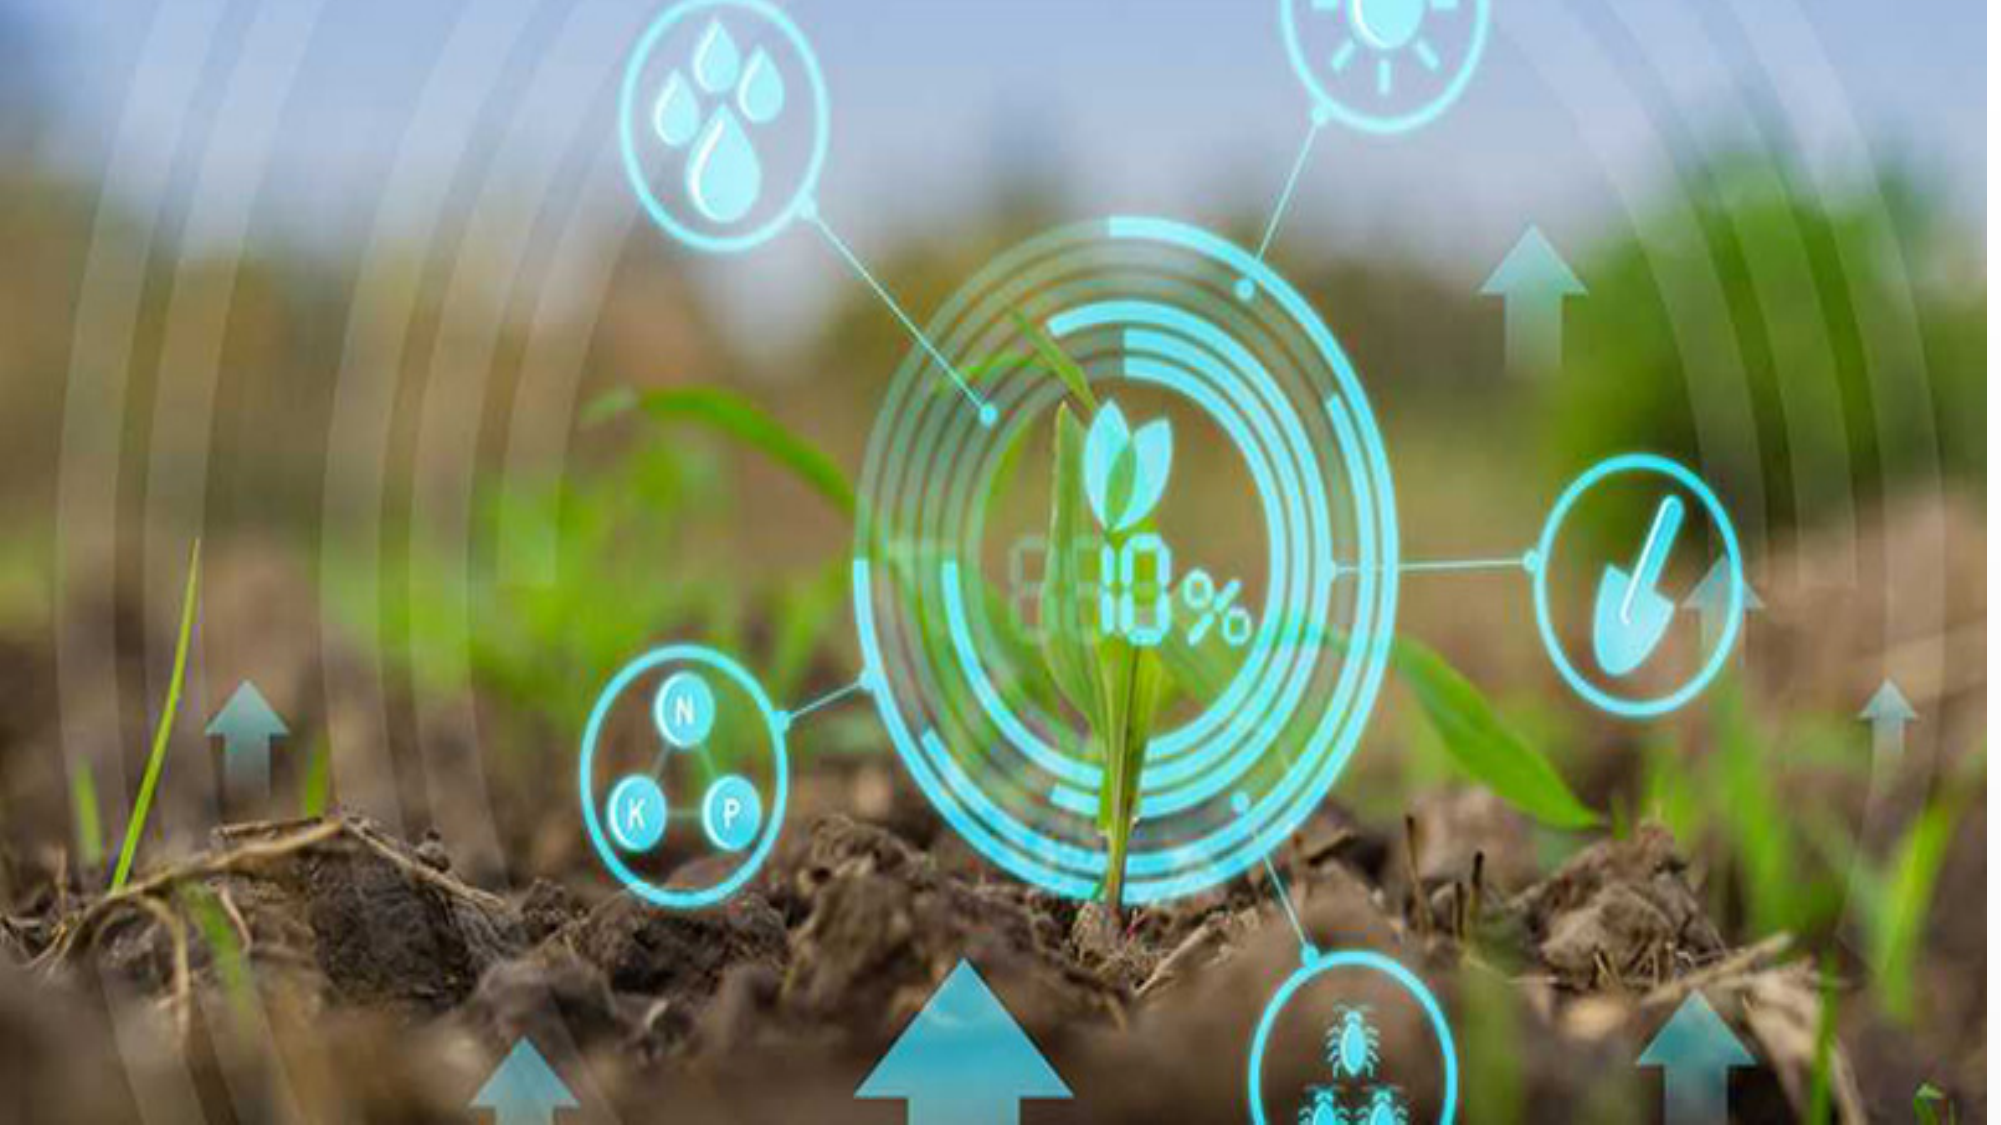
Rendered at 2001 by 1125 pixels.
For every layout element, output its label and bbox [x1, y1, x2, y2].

list [0, 0, 1987, 1125]
